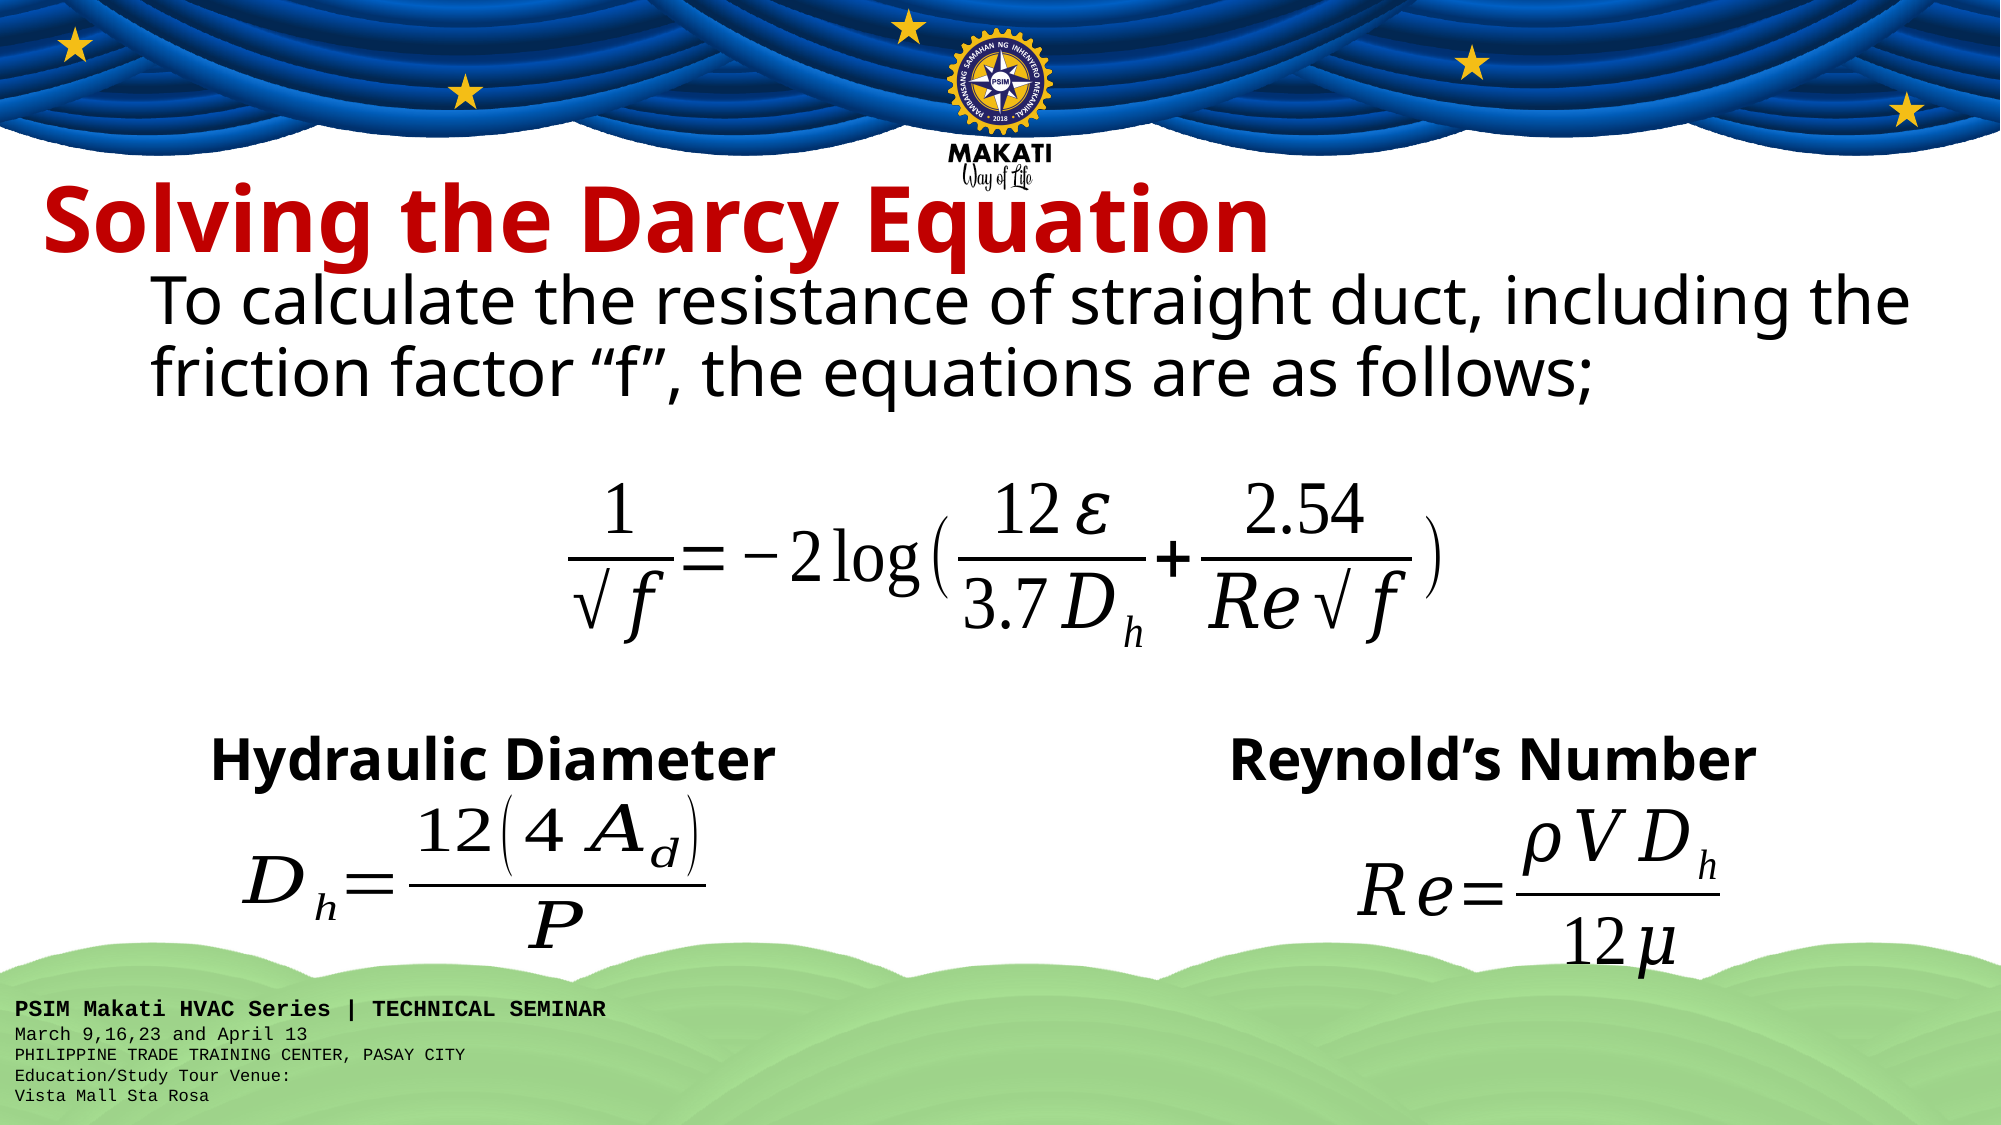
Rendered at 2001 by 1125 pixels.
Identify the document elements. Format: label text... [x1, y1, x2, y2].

picture [0, 923, 2000, 1125]
picture [0, 0, 2000, 160]
text_box Reynold’s Number [1120, 714, 1851, 800]
text_box Hydraulic Diameter [100, 714, 832, 800]
text_box Solving the Darcy Equation [42, 160, 2000, 271]
list To calculate the resistance of straight duct, including the friction factor “f”, the equations are as follows; [42, 259, 1958, 898]
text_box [936, 20, 1064, 204]
